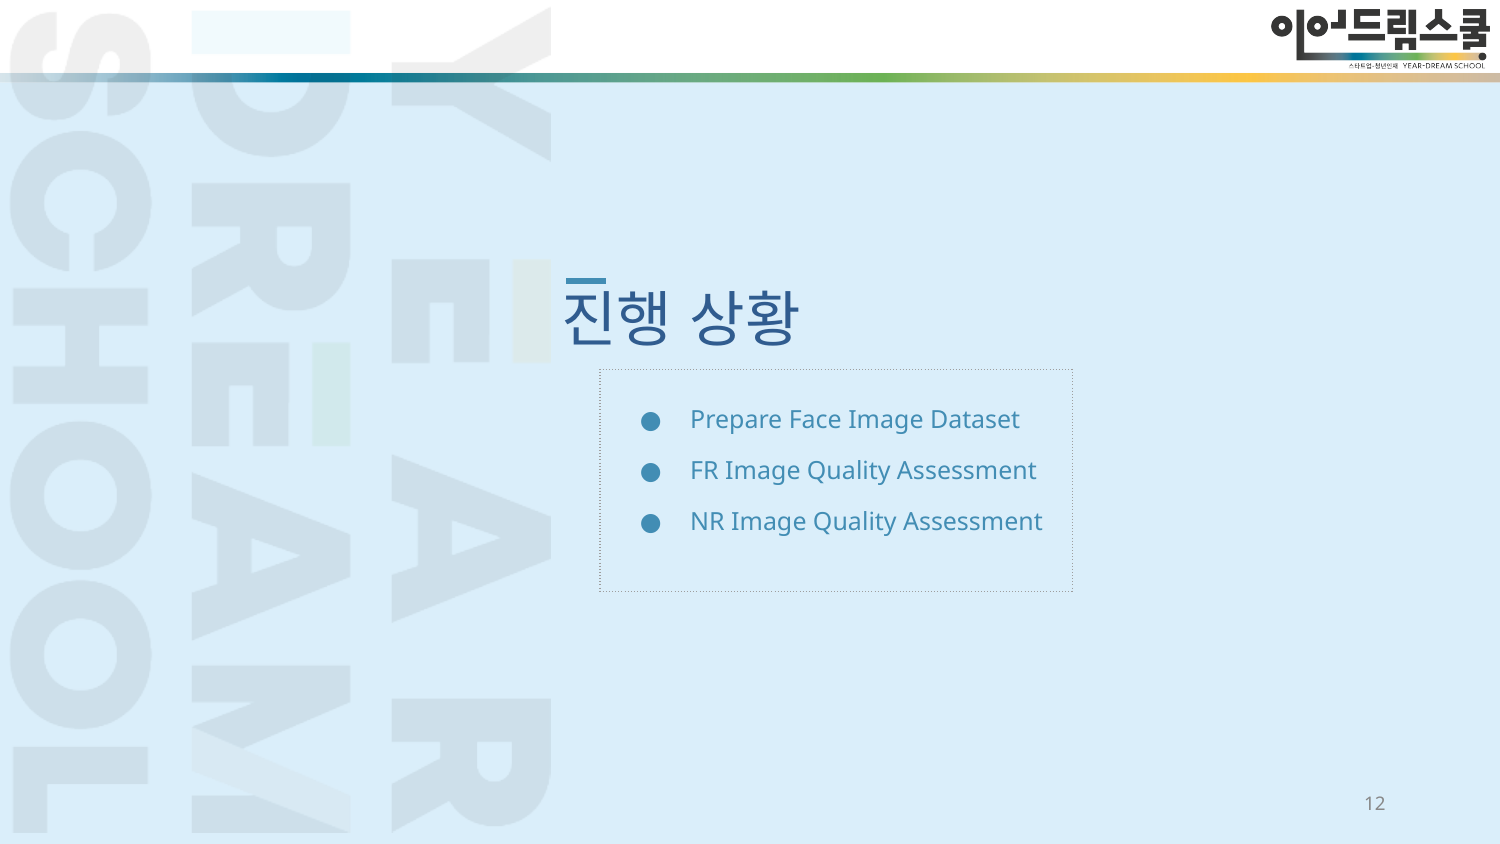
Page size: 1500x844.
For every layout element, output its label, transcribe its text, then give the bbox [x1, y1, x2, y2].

text_box 진행 상황 [698, 265, 1421, 369]
slide_number ‹#› [1059, 782, 1397, 827]
table_header Prepare Face Image Dataset FR Image Quality Assessment NR Image Quality Assessment [698, 369, 1072, 592]
picture [0, 148, 694, 691]
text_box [0, 0, 1500, 83]
